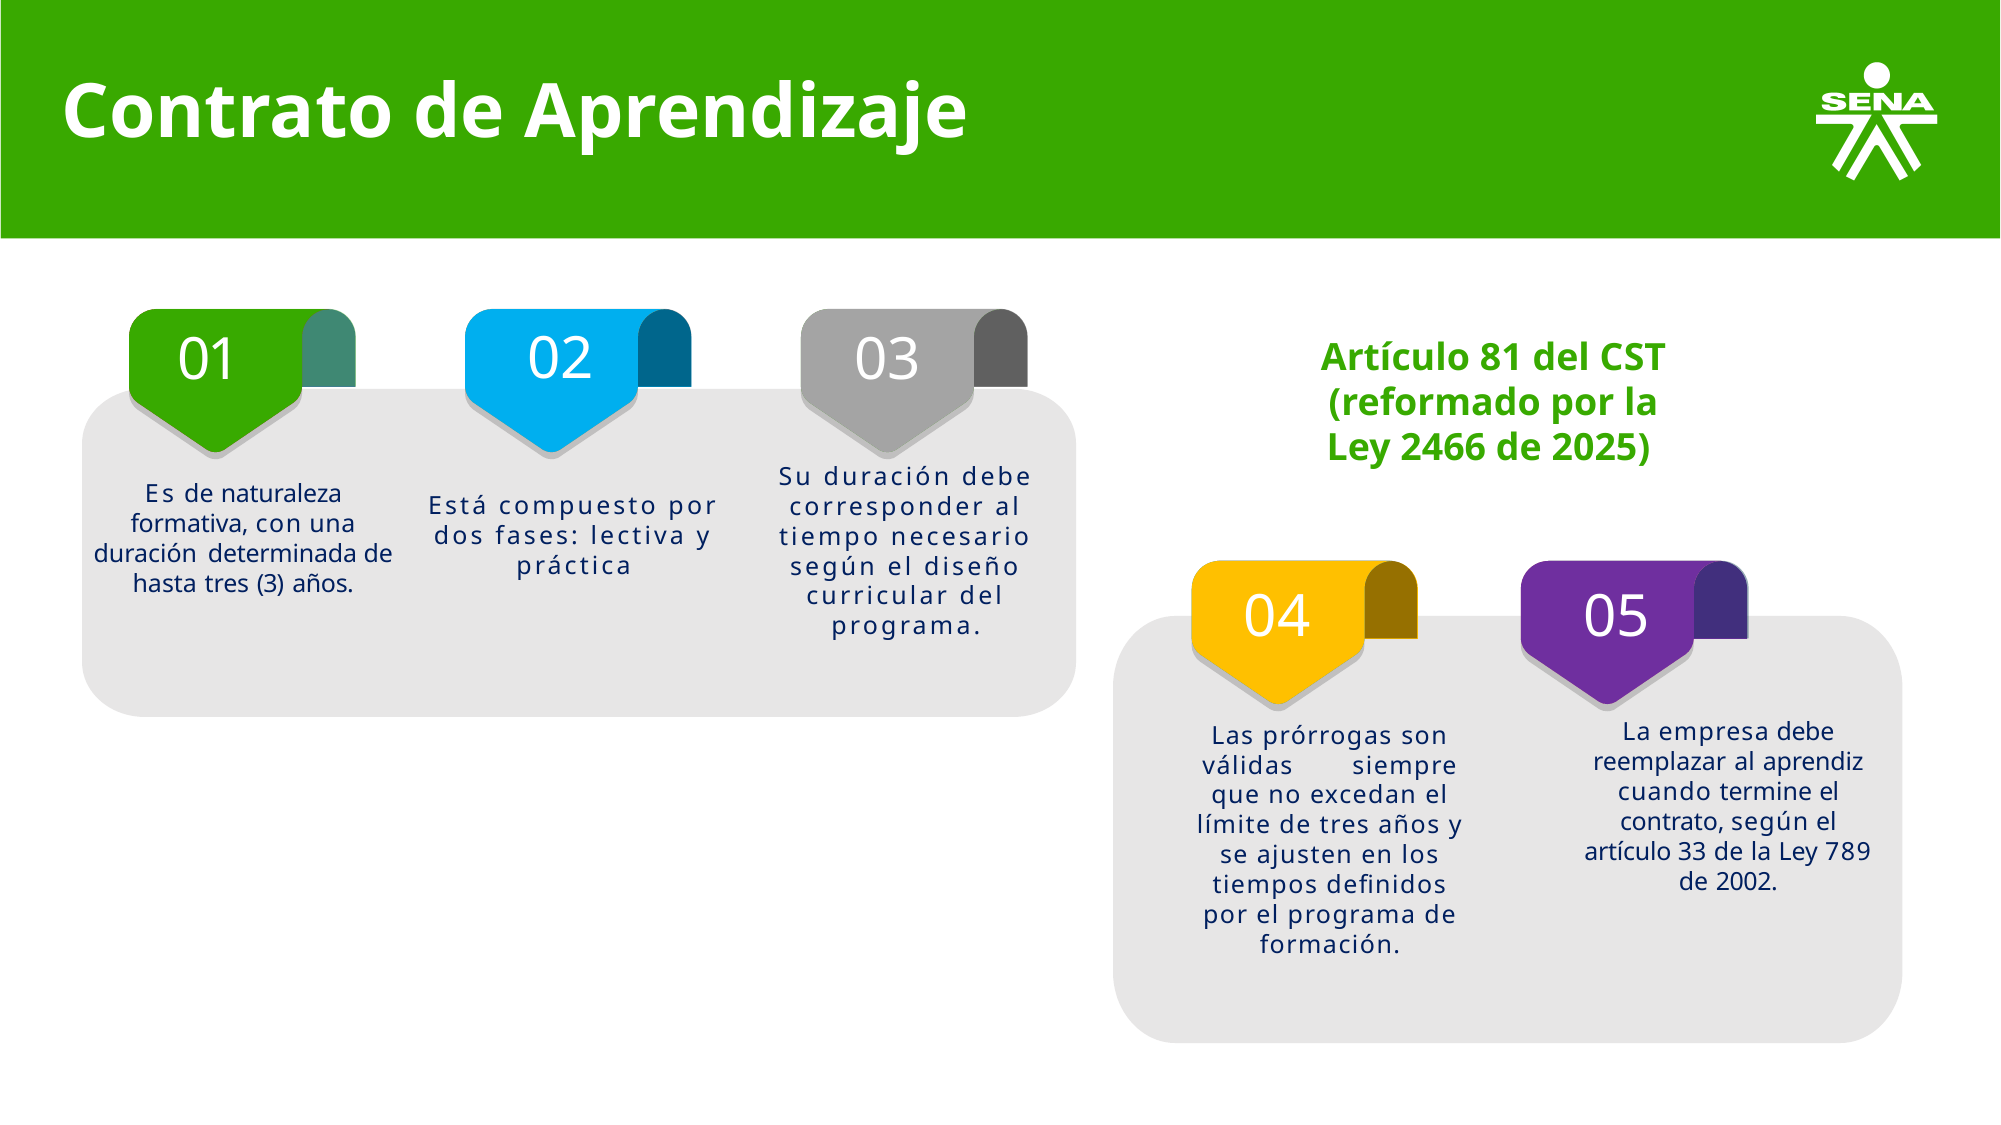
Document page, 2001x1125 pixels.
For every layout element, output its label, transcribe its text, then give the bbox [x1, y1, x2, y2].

picture [0, 0, 2001, 1125]
title Contrato de Aprendizaje [46, 4, 1344, 222]
text_box La empresa debe reemplazar al aprendiz cuando termine el contrato, según el artículo 33 de la Ley 789 de 2002. [1581, 713, 1875, 896]
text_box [82, 308, 1749, 718]
text_box [1113, 615, 1903, 1044]
text_box Las prórrogas son válidas siempre que no excedan el límite de tres años y se ajusten en los tiempos definidos por el programa de formación. [1191, 718, 1468, 959]
